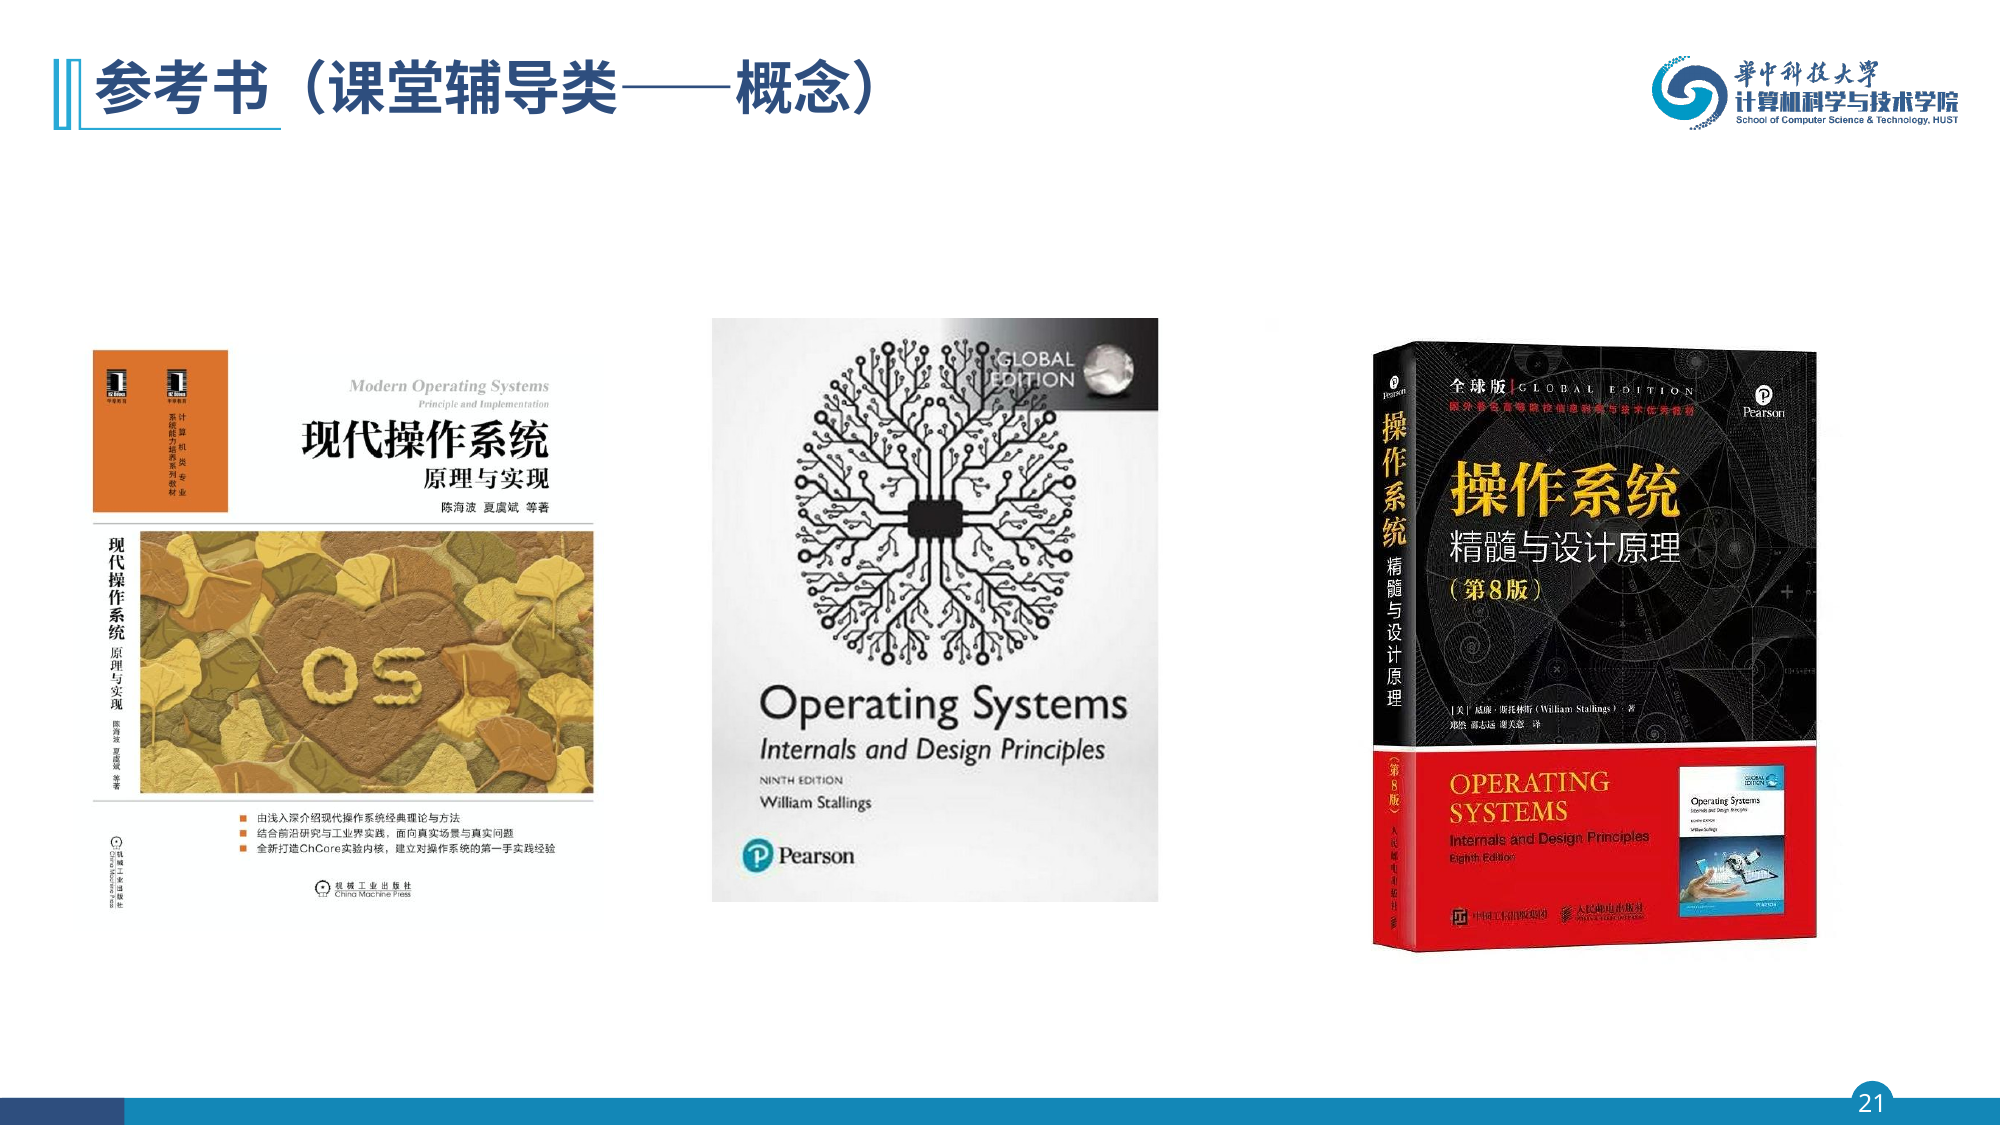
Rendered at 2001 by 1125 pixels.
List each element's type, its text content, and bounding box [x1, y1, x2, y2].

picture [1265, 318, 1925, 977]
picture [1653, 56, 1958, 130]
picture [643, 318, 1226, 902]
title 参考书（课堂辅导类——概念） [80, 51, 1653, 137]
picture [1653, 56, 1678, 79]
picture [73, 318, 604, 947]
